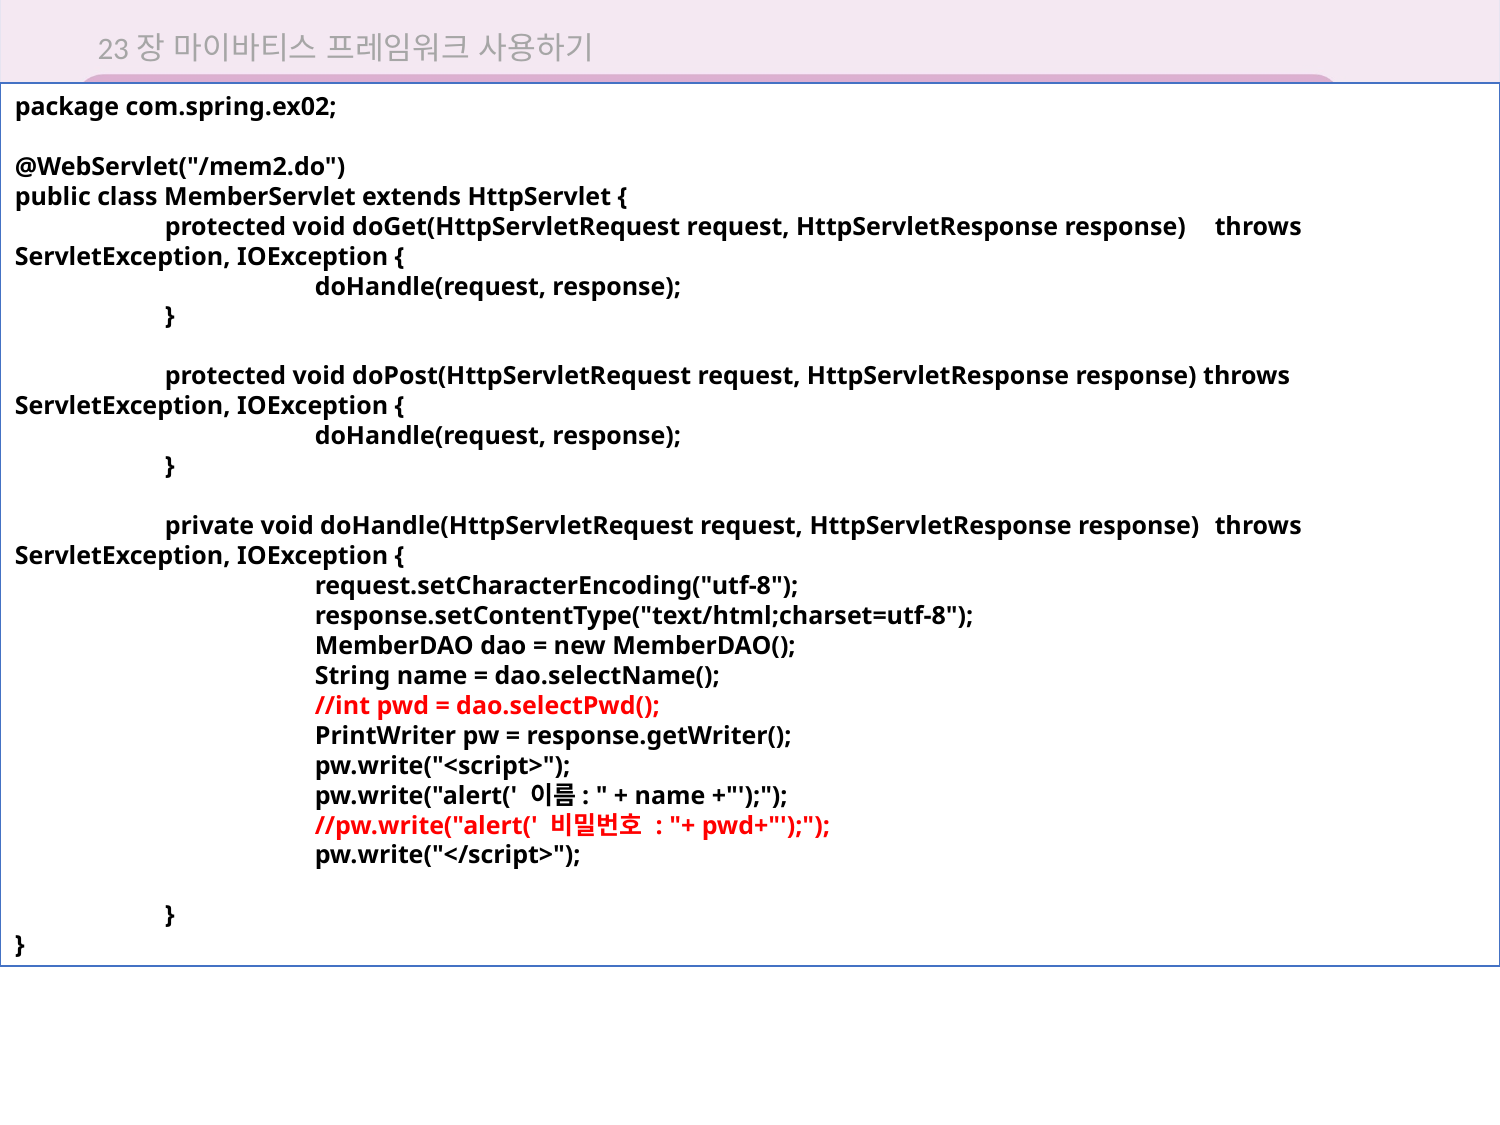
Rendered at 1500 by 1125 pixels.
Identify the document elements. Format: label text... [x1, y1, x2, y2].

text_box package com.spring.ex02; @WebServlet("/mem2.do") public class MemberServlet extends HttpServlet { protected void doGet(HttpServletRequest request, HttpServletResponse response) throws ServletException, IOException { doHandle(request, response); } protected void doPost(HttpServletRequest request, HttpServletResponse response) throws ServletException, IOException { doHandle(request, response); } private void doHandle(HttpServletRequest request, HttpServletResponse response) throws ServletException, IOException { request.setCharacterEncoding("utf-8"); response.setContentType("text/html;charset=utf-8"); MemberDAO dao = new MemberDAO(); String name = dao.selectName(); //int pwd = dao.selectPwd(); PrintWriter pw = response.getWriter(); pw.write("<script>"); pw.write("alert(' 이름: " + name +"');"); //pw.write("alert(' 비밀번호 : "+ pwd+"');"); pw.write("</script>"); } } [0, 83, 1500, 967]
picture [0, 0, 1500, 83]
picture [0, 967, 1500, 1125]
text_box 23장 마이바티스 프레임워크 사용하기 [82, 0, 1133, 74]
